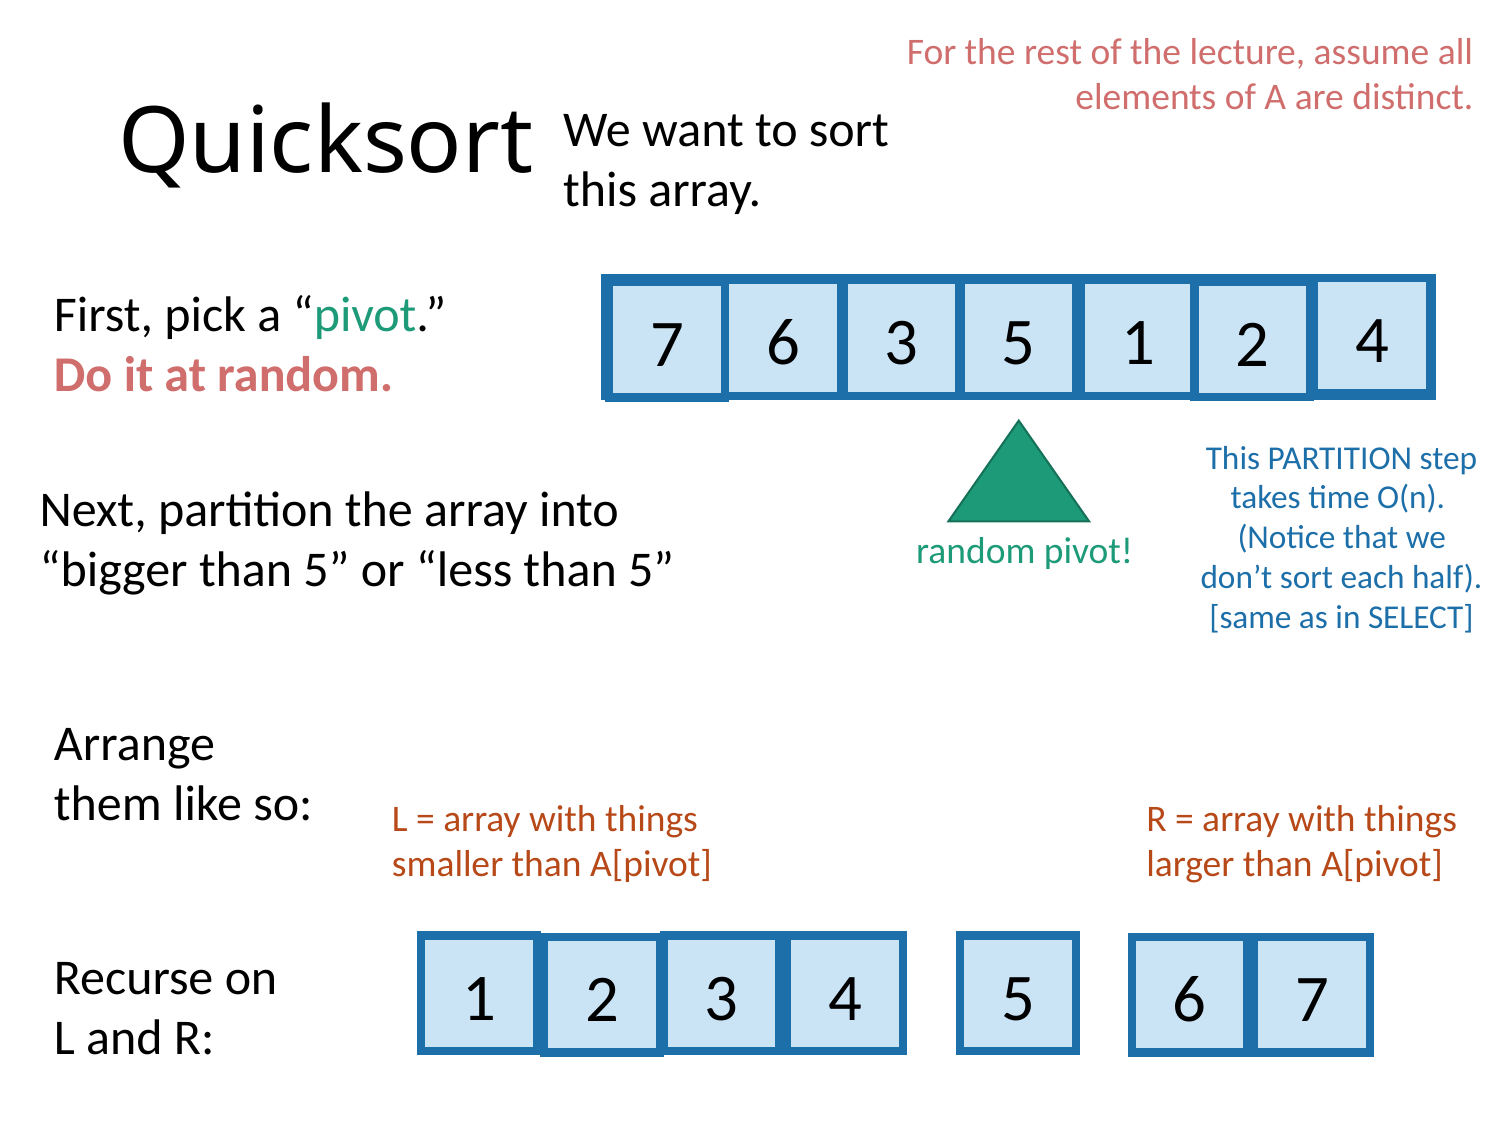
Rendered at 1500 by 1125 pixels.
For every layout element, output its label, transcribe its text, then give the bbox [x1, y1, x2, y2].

text_box 3 [663, 934, 781, 1052]
text_box For the rest of the lecture, assume all elements of A are distinct. [890, 19, 1489, 125]
text_box This PARTITION step takes time O(n). (Notice that we don’t sort each half). [same as in SELECT] [1183, 428, 1500, 643]
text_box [901, 420, 1156, 580]
text_box Arrange them like so: [39, 702, 332, 838]
text_box 5 [959, 934, 1077, 1052]
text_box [604, 277, 1432, 396]
text_box 4 [786, 934, 904, 1052]
title Quicksort [103, 50, 1397, 235]
text_box Next, partition the array into “bigger than 5” or “less than 5” [24, 468, 699, 604]
text_box L = array with things smaller than A[pivot] [377, 786, 814, 891]
text_box 7 [1253, 936, 1371, 1054]
text_box 2 [543, 936, 661, 1054]
text_box 1 [420, 934, 538, 1052]
text_box We want to sort this array. [548, 89, 944, 224]
text_box First, pick a “pivot.” Do it at random. [39, 274, 485, 409]
text_box R = array with things larger than A[pivot] [1131, 786, 1500, 891]
text_box 6 [1131, 936, 1248, 1054]
text_box Recurse on L and R: [39, 936, 377, 1072]
